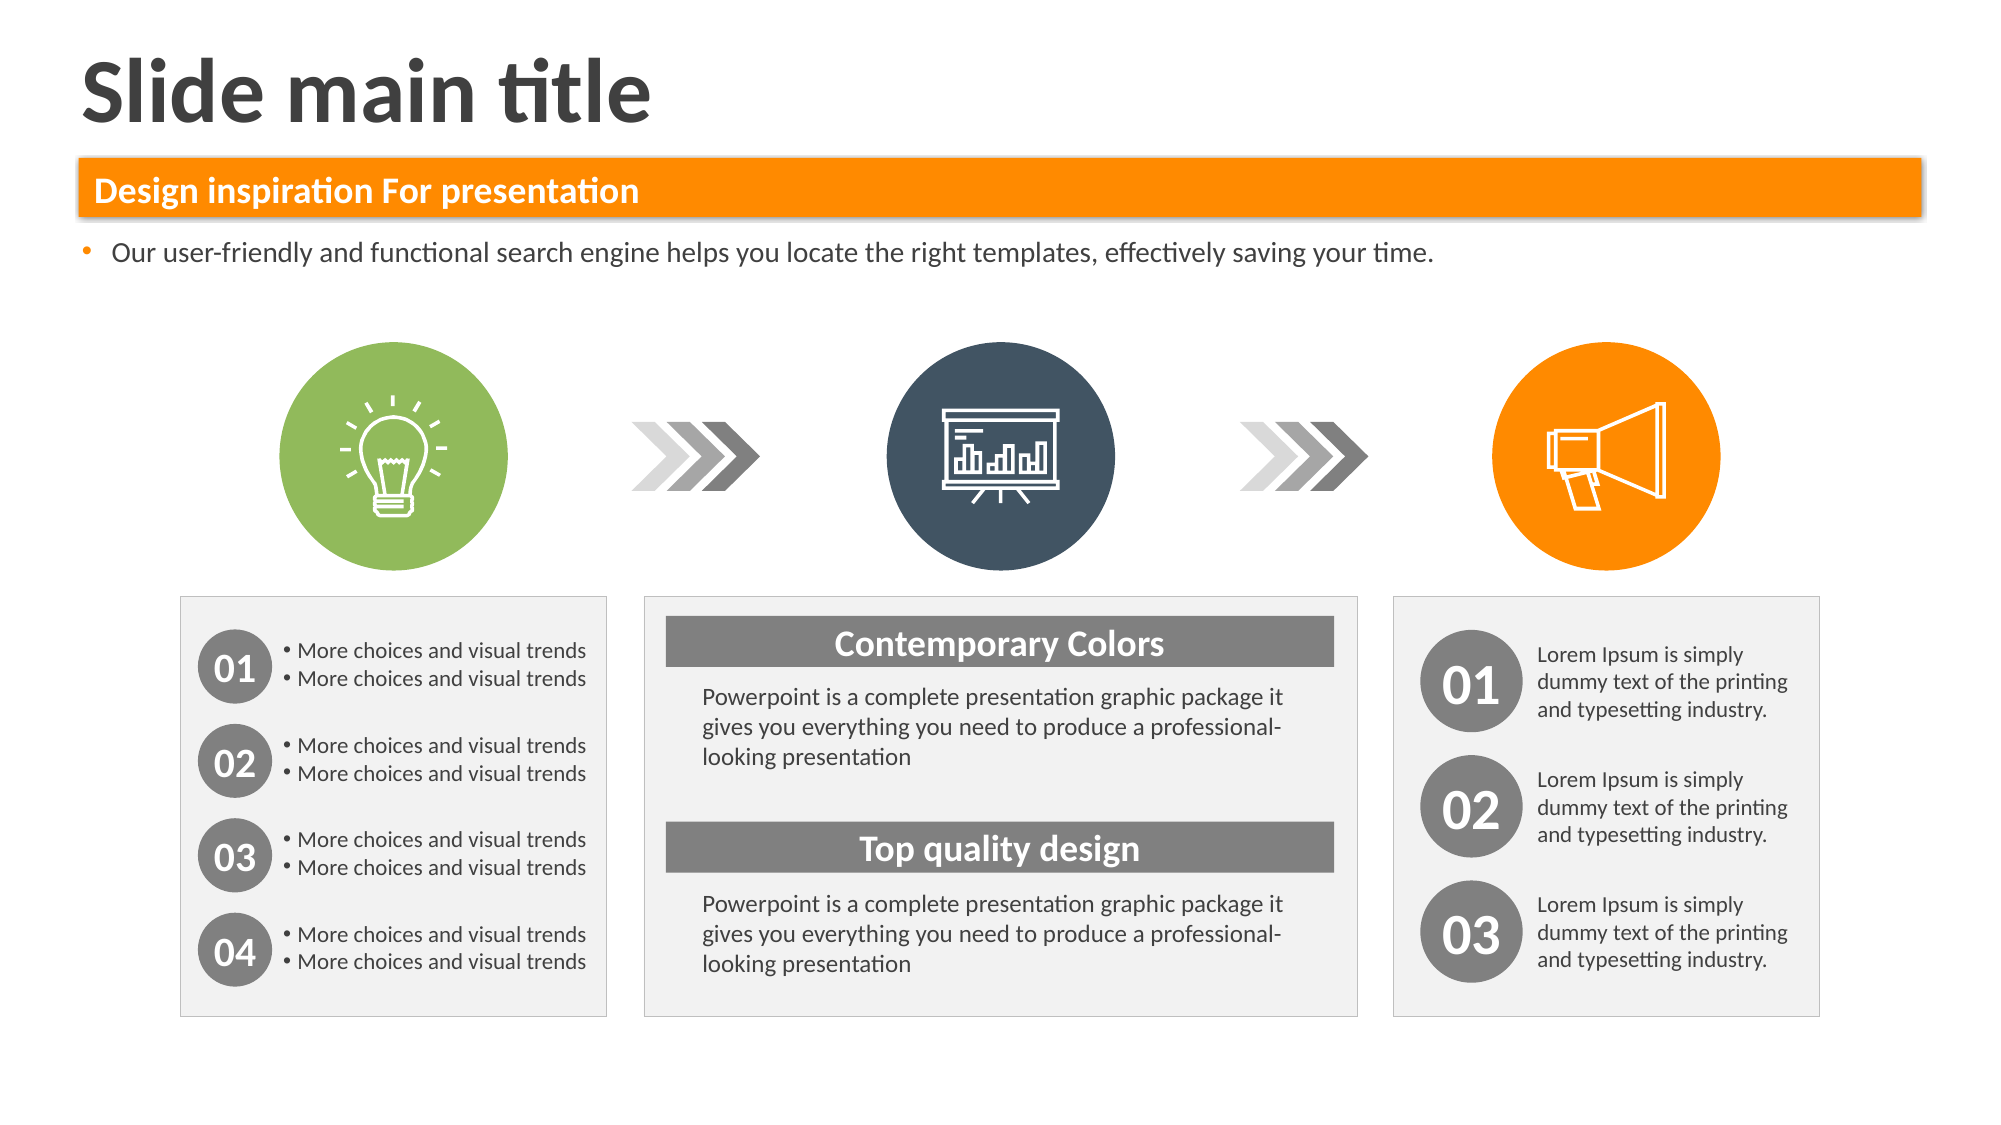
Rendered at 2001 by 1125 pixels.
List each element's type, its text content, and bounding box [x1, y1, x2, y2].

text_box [197, 818, 593, 893]
text_box Our user-friendly and functional search engine helps you locate the right templates, effectively saving your time. [81, 233, 1922, 269]
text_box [279, 342, 508, 571]
text_box [179, 596, 607, 1017]
text_box Powerpoint is a complete presentation graphic package it gives you everything you need to produce a professional-looking presentation [702, 887, 1300, 978]
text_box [197, 629, 595, 704]
text_box [1392, 596, 1820, 1017]
text_box [643, 596, 1359, 1017]
text_box Design inspiration For presentation [94, 166, 1849, 212]
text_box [1239, 421, 1369, 491]
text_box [1420, 880, 1792, 983]
text_box Powerpoint is a complete presentation graphic package it gives you everything you need to produce a professional-looking presentation [702, 680, 1300, 771]
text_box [886, 342, 1116, 571]
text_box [1420, 755, 1792, 858]
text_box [1492, 342, 1721, 571]
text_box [1420, 629, 1792, 733]
text_box [78, 157, 1922, 218]
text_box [631, 421, 761, 491]
text_box Slide main title [81, 51, 1922, 140]
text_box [665, 816, 1335, 878]
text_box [197, 723, 593, 798]
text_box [197, 912, 593, 987]
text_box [665, 610, 1335, 672]
